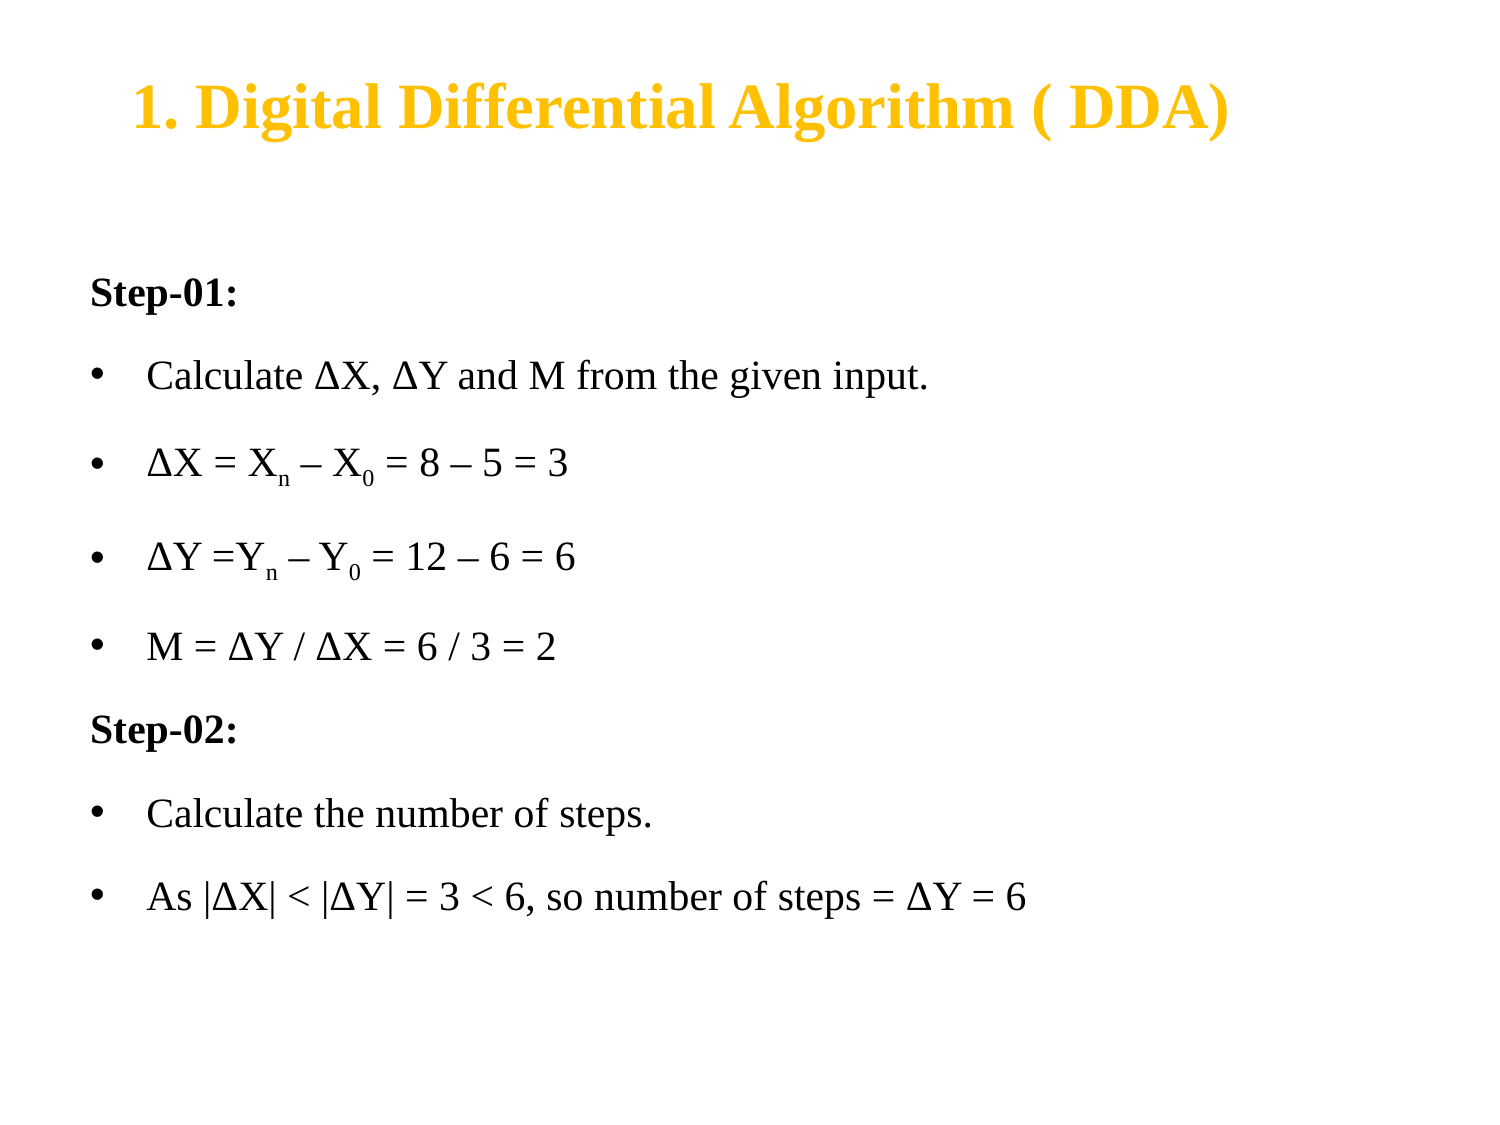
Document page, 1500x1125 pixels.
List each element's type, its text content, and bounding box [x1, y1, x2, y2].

title 1. Digital Differential Algorithm ( DDA) [5, 56, 1356, 244]
list Step-01: Calculate ΔX, ΔY and M from the given input. ΔX = Xn – X0 = 8 – 5 = 3 ΔY =Yn – Y0 = 12 – 6 = 6 M = ΔY / ΔX = 6 / 3 = 2 Step-02: Calculate the number of steps. As |ΔX| < |ΔY| = 3 < 6, so number of steps = ΔY = 6 [75, 231, 1425, 1094]
